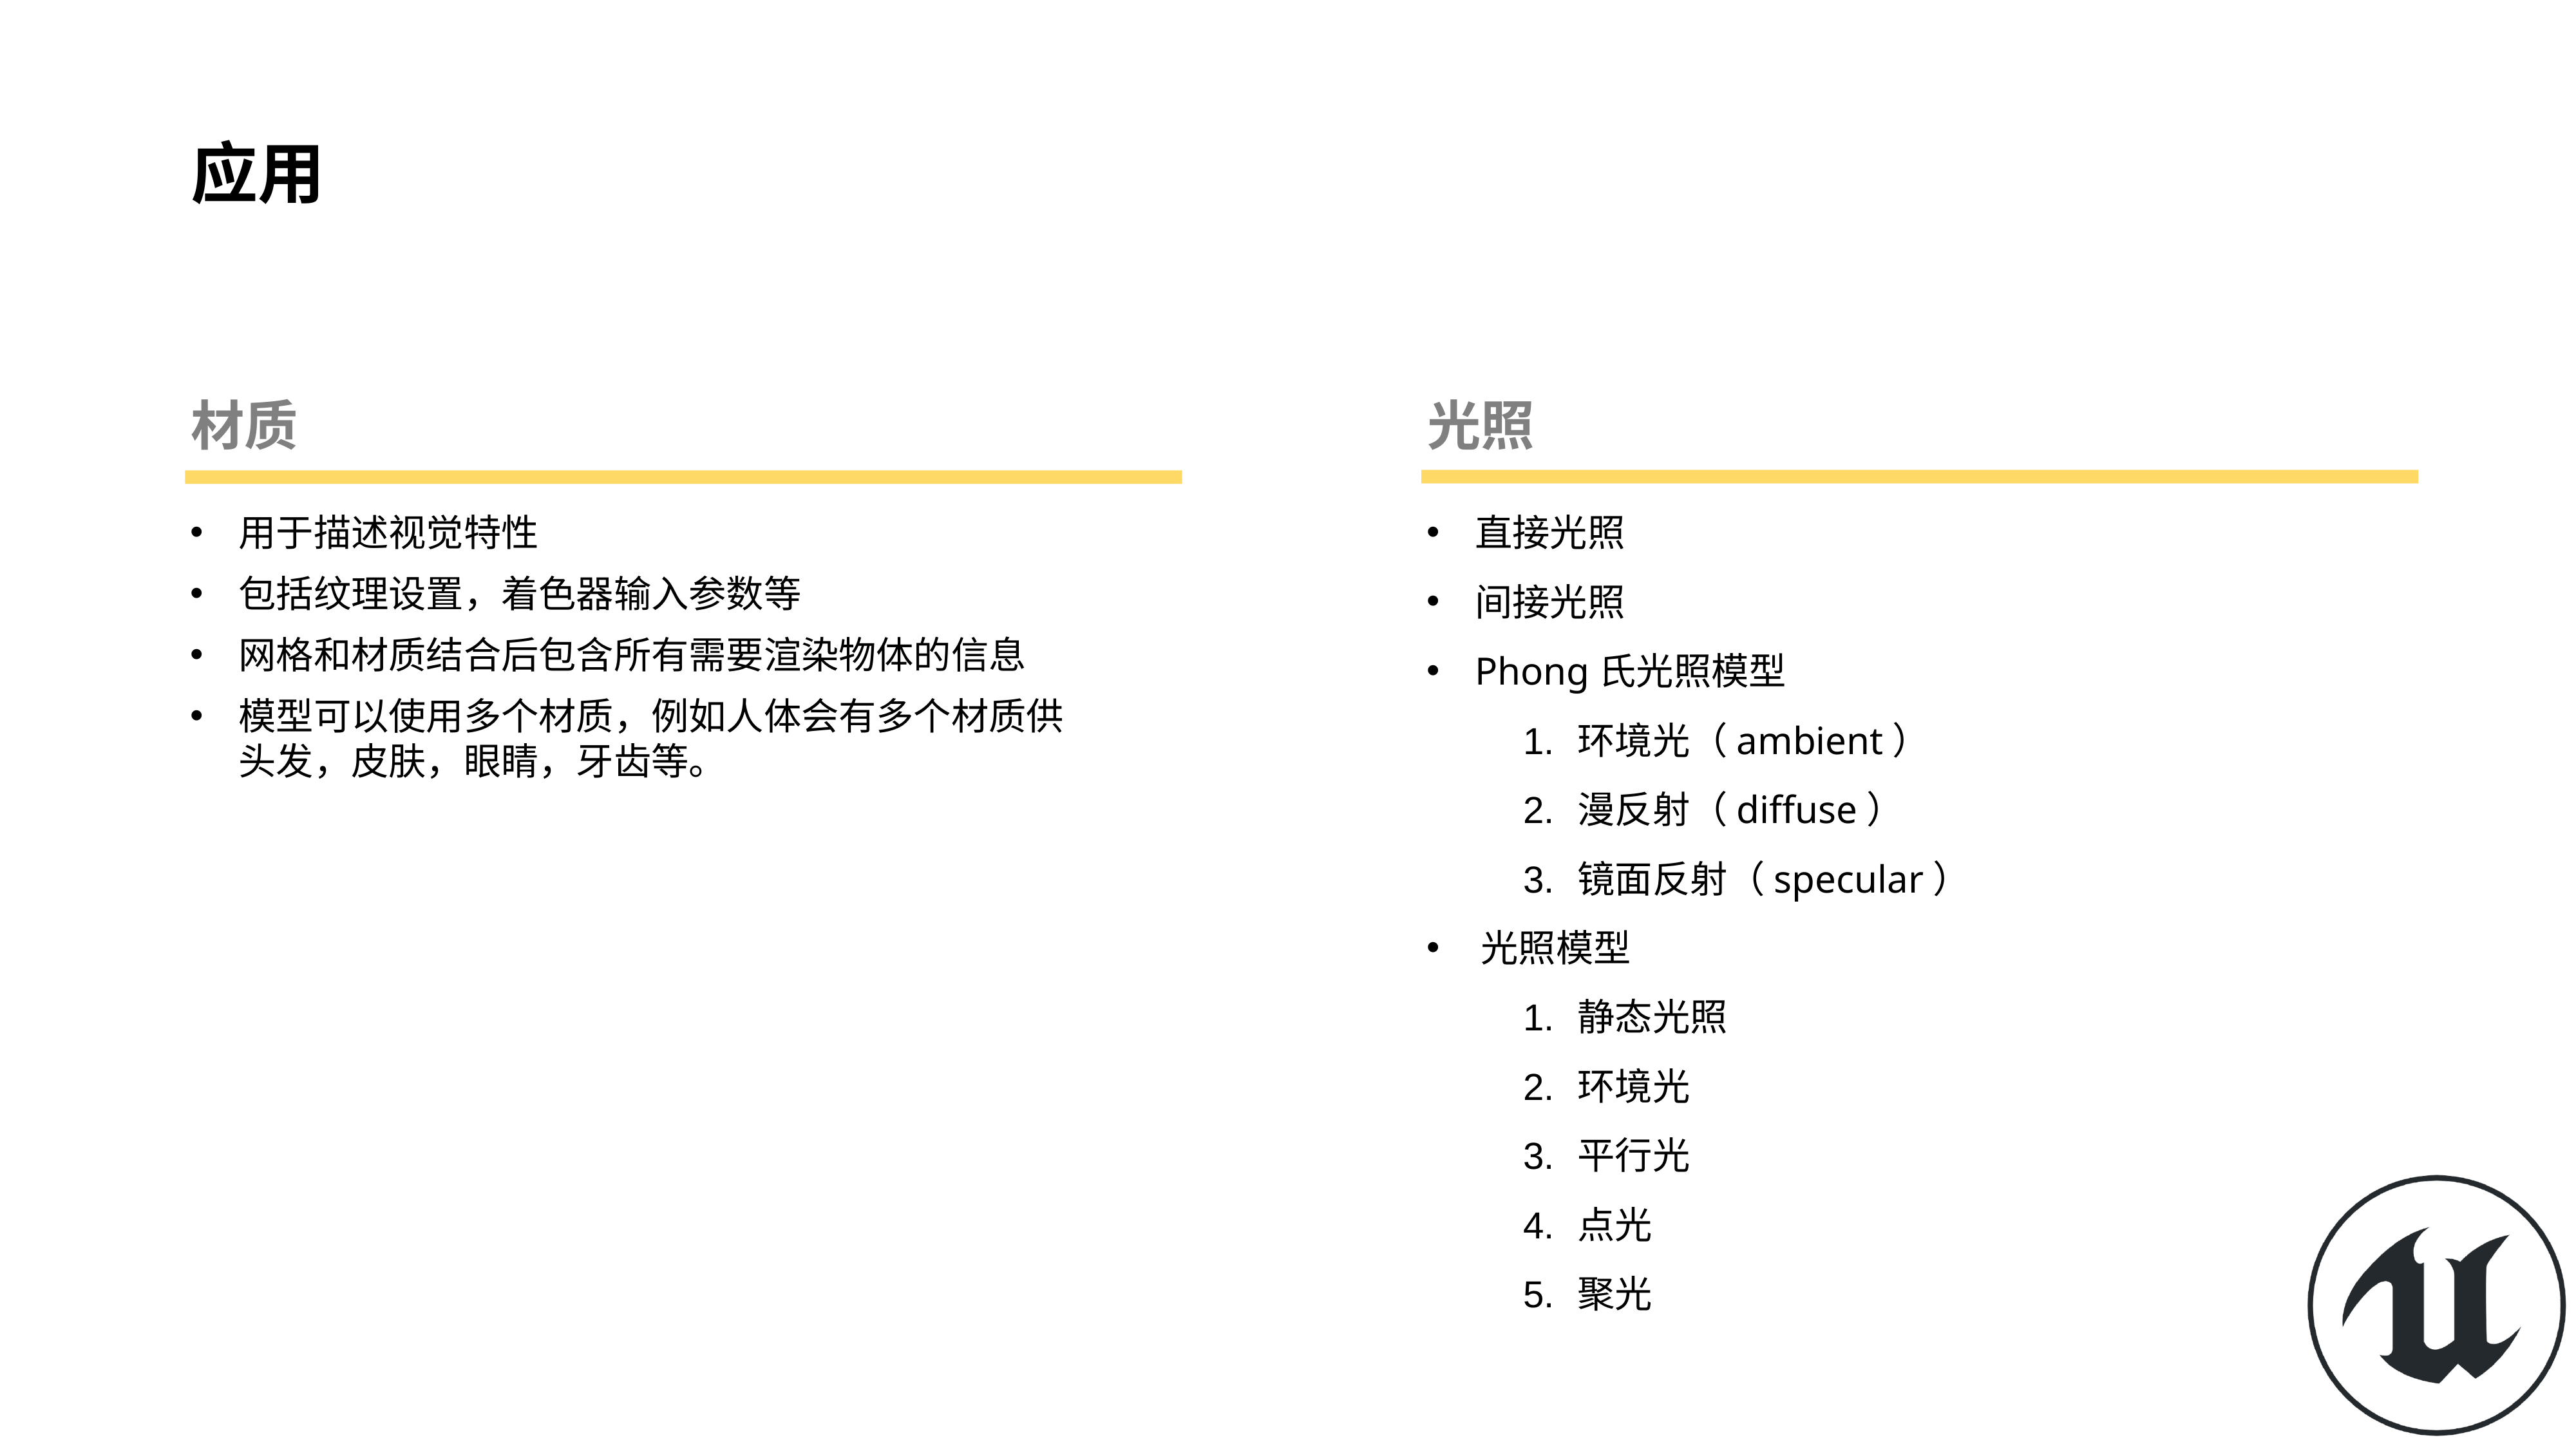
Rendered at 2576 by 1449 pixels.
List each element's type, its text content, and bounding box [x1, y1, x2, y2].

text_box 直接光照 间接光照 Phong氏光照模型 环境光（ambient） 漫反射（diffuse） 镜面反射（specular） 光照模型 静态光照 环境光 平行光 点光 聚光 [1421, 503, 2320, 1390]
text_box [185, 470, 1182, 484]
text_box 应用 [185, 125, 331, 217]
text_box [1421, 469, 2419, 484]
text_box 光照 [1422, 386, 1540, 462]
text_box 材质 [185, 386, 304, 462]
text_box 用于描述视觉特性 包括纹理设置，着色器输入参数等 网格和材质结合后包含所有需要渲染物体的信息 模型可以使用多个材质，例如人体会有多个材质供头发，皮肤，眼睛，牙齿等。 [185, 503, 1084, 911]
picture [2298, 1165, 2576, 1449]
